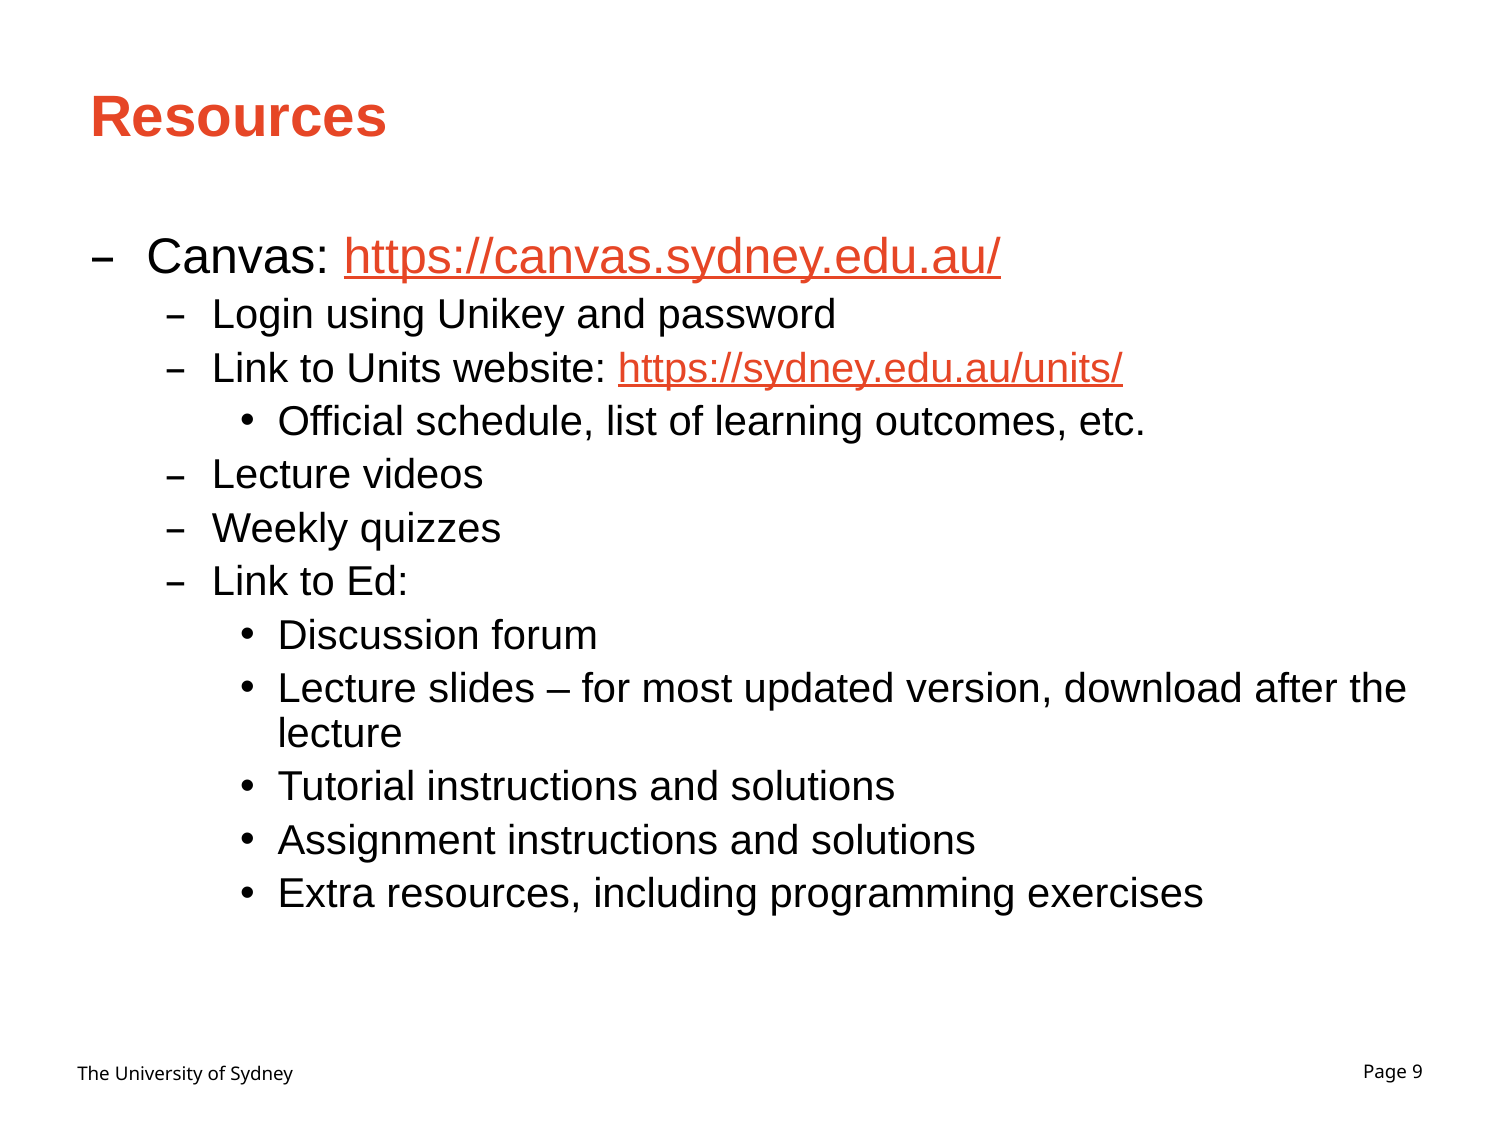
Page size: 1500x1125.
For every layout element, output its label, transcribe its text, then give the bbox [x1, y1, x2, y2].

list Canvas: https://canvas.sydney.edu.au/ Login using Unikey and password Link to Units website: https://sydney.edu.au/units/ Official schedule, list of learning outcomes, etc. Lecture videos Weekly quizzes Link to Ed: Discussion forum Lecture slides – for most updated version, download after the lecture Tutorial instructions and solutions Assignment instructions and solutions Extra resources, including programming exercises [75, 222, 1425, 1039]
title Resources [75, 19, 1425, 207]
